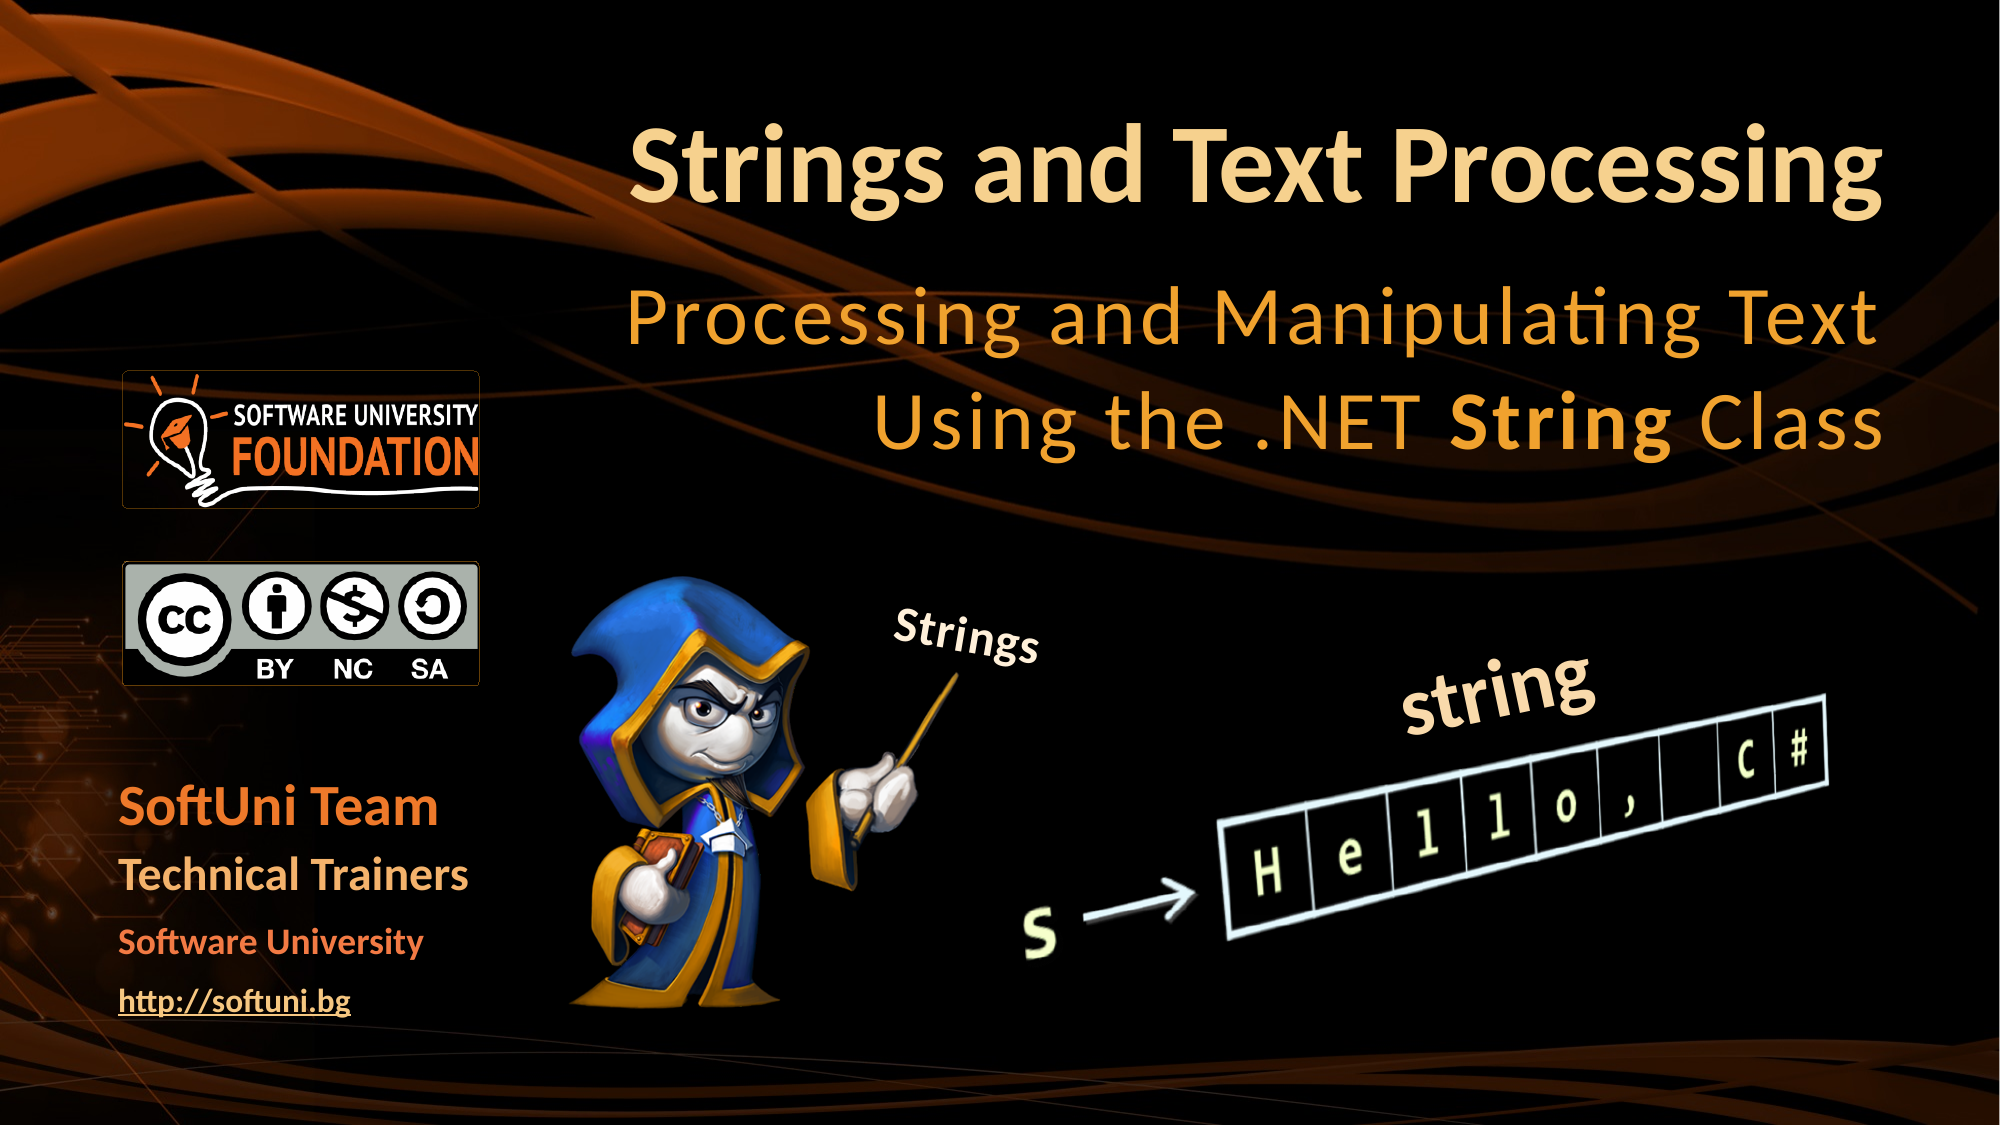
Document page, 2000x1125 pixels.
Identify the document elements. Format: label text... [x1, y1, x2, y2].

subtitle Processing and Manipulating Text Using the .NET String Class [587, 256, 1885, 472]
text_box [1010, 626, 1835, 973]
text_box Strings [963, 602, 1061, 678]
list SoftUni Team [112, 756, 562, 833]
list http://softuni.bg [112, 970, 636, 1025]
list Software University [112, 908, 562, 968]
list Technical Trainers [112, 833, 562, 907]
picture [0, 0, 2000, 1125]
title Strings and Text Processing [587, 75, 1885, 256]
